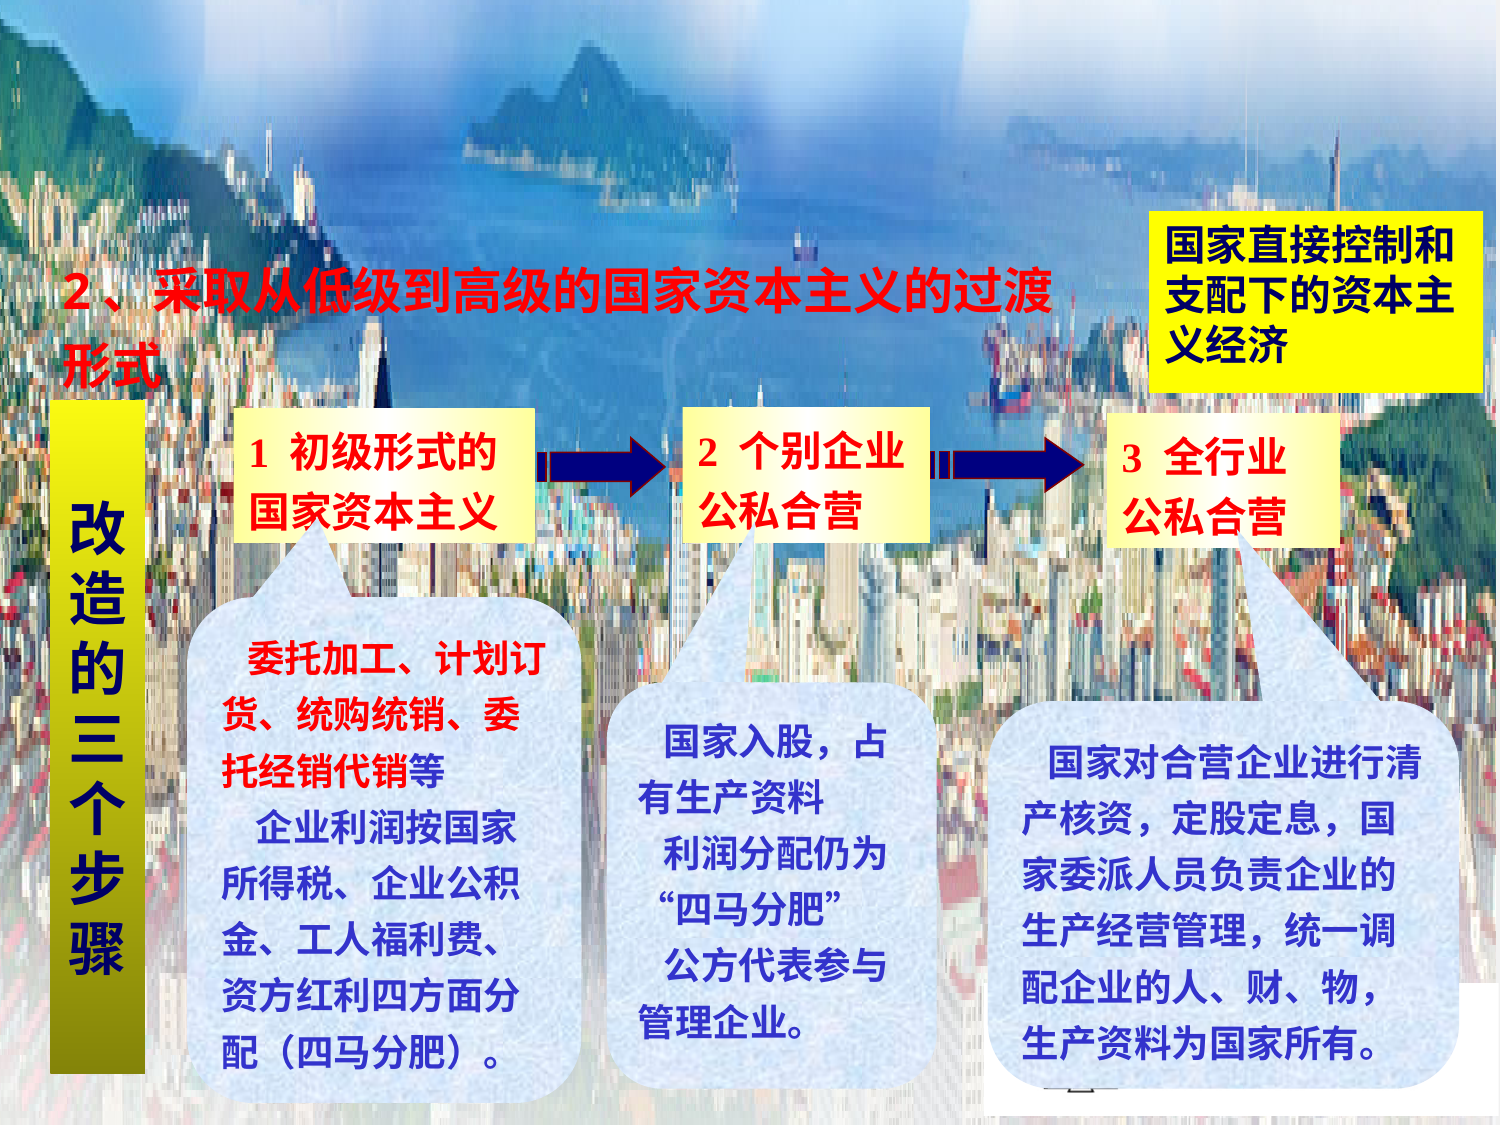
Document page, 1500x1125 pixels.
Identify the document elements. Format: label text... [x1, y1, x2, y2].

text_box 委托加工、计划订货、统购统销、委托经销代销等 企业利润按国家所得税、企业公积金、工人福利费、资方红利四方面分配（四马分肥）。 [187, 517, 582, 1103]
picture [0, 0, 1500, 1125]
text_box 1 初级形式的 国家资本主义 [233, 408, 535, 543]
text_box [537, 452, 547, 482]
text_box [930, 451, 935, 479]
text_box 国家对合营企业进行清产核资，定股定息，国家委派人员负责企业的生产经营管理，统一调配企业的人、财、物，生产资料为国家所有。 [987, 528, 1460, 1089]
text_box 3 全行业 公私合营 [1106, 413, 1341, 548]
text_box 改造的三个步骤 [50, 403, 145, 1074]
text_box [939, 451, 950, 479]
text_box 国家入股，占有生产资料 利润分配仍为“四马分肥” 公方代表参与管理企业。 [606, 520, 937, 1089]
text_box 2 个别企业公私合营 [682, 407, 930, 543]
text_box [953, 437, 1084, 492]
list 国家直接控制和支配下的资本主义经济 [1148, 210, 1484, 394]
text_box 2、采取从低级到高级的国家资本主义的过渡形式 [47, 237, 1084, 403]
text_box [550, 437, 666, 496]
